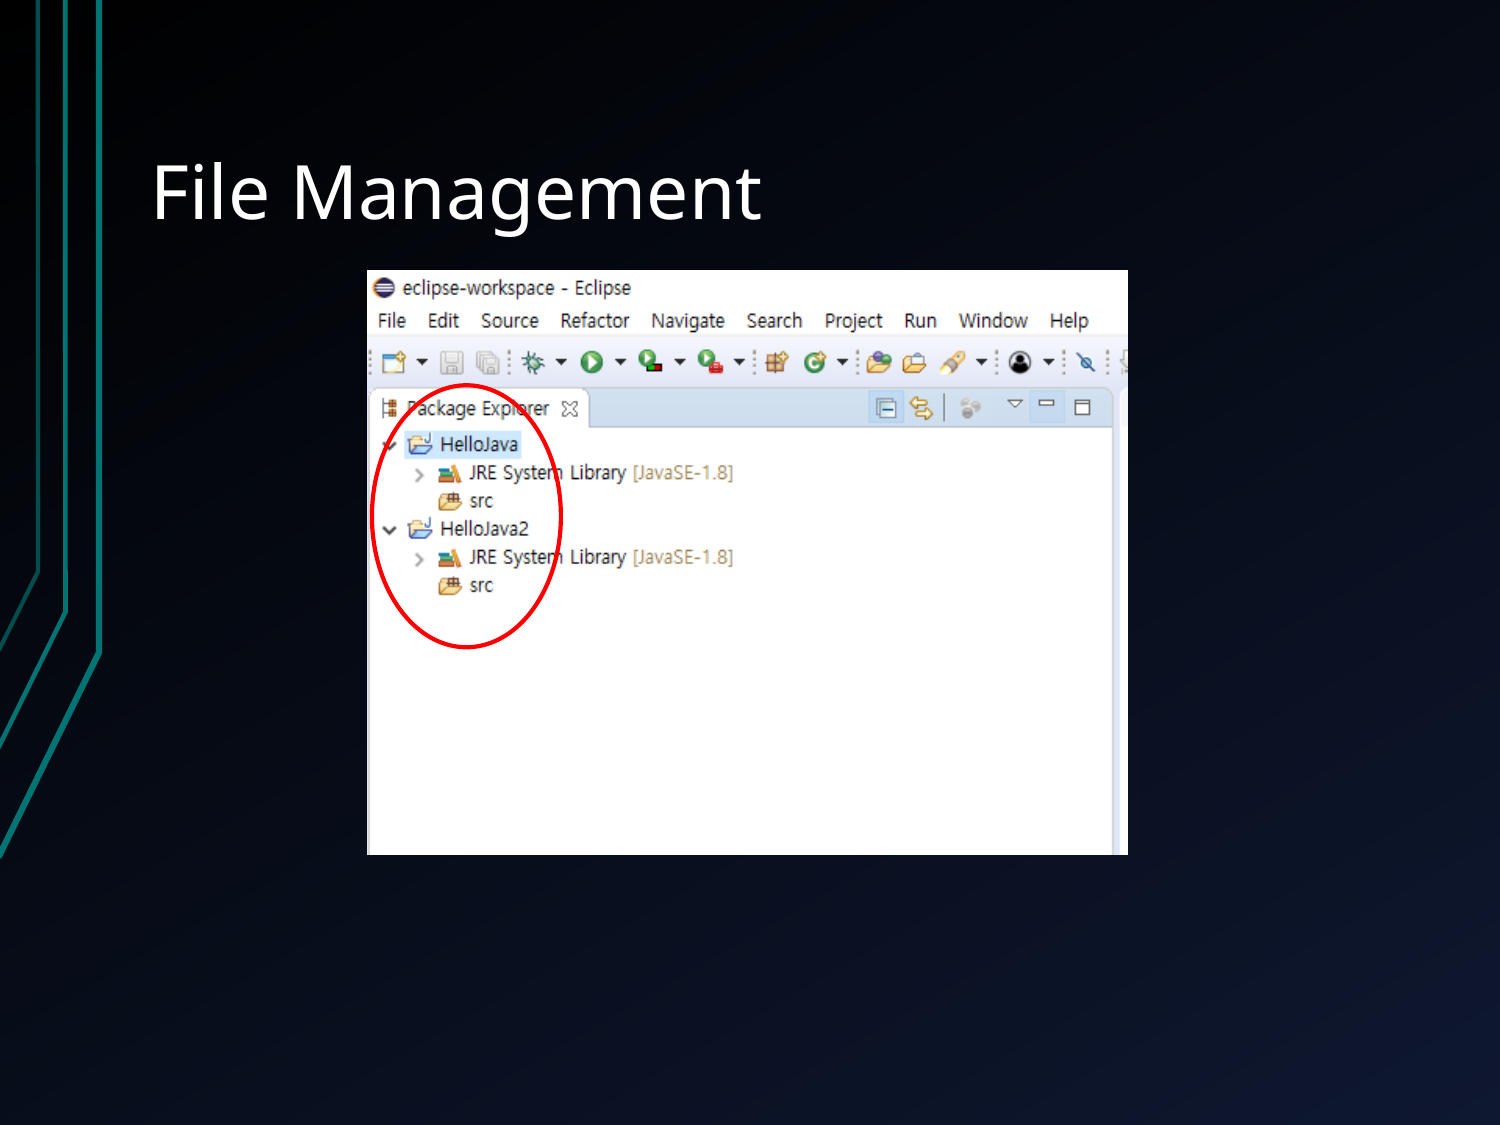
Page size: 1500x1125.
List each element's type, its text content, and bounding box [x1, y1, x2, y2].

text_box File Management [136, 137, 963, 242]
picture [366, 270, 1129, 855]
